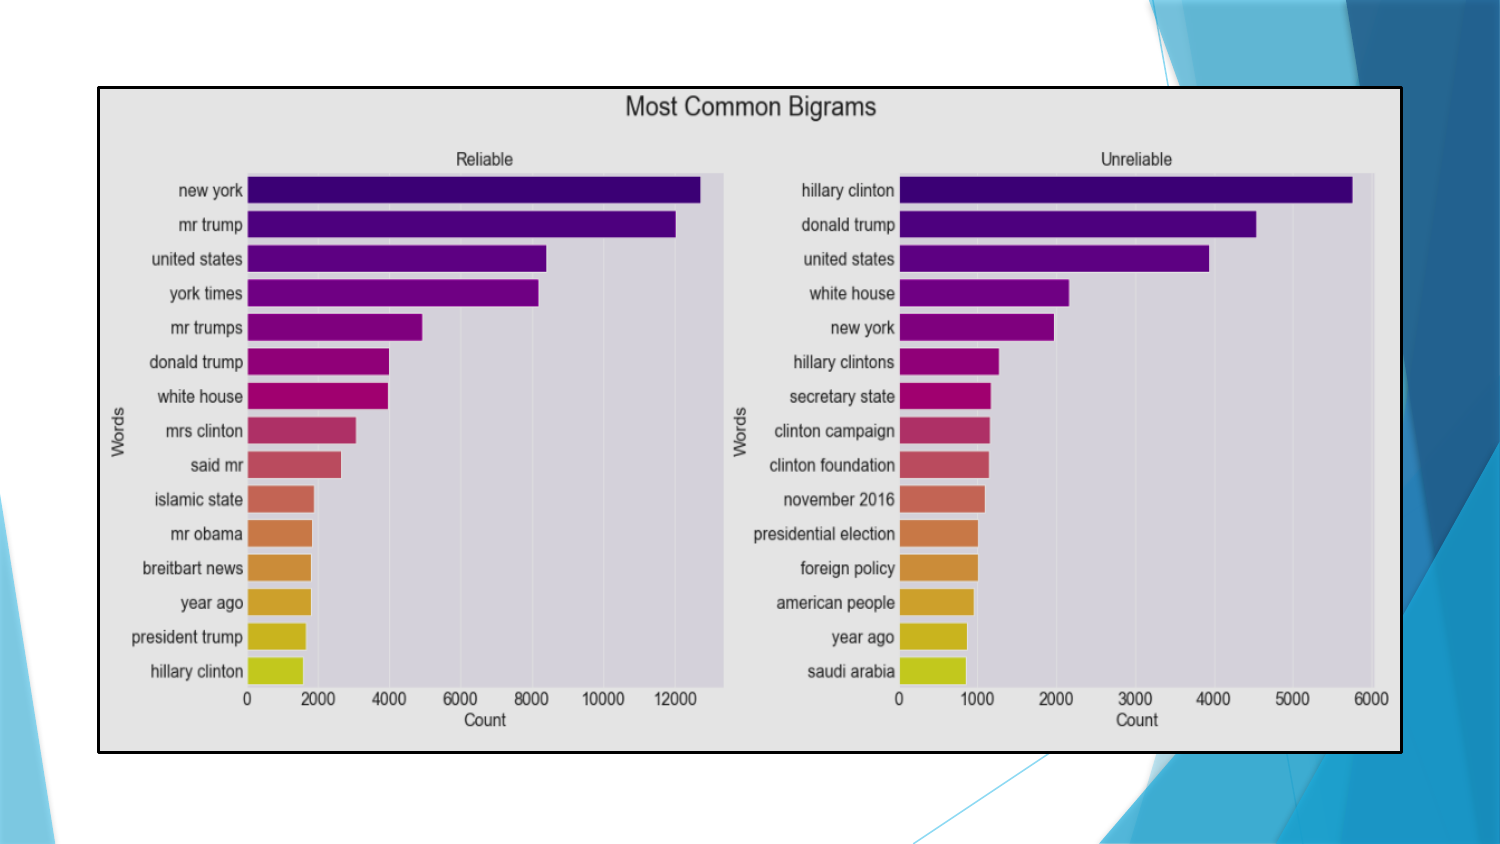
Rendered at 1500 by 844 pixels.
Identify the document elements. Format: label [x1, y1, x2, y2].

picture [99, 88, 1401, 752]
